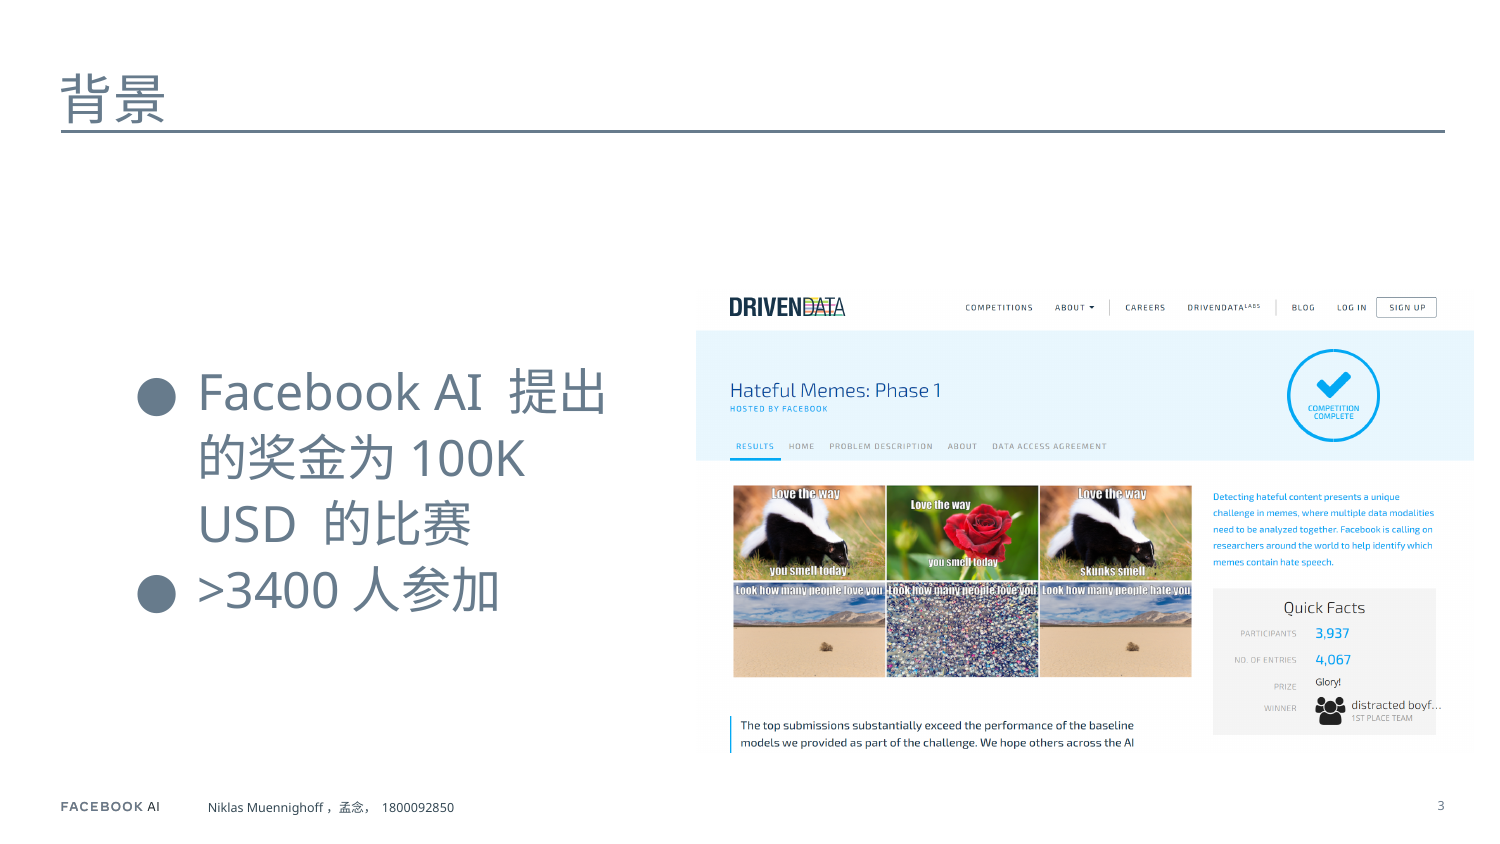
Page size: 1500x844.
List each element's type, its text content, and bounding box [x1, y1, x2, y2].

text_box Facebook AI 提出的奖金为100K USD 的比赛 >3400人参加 [122, 354, 624, 525]
picture [695, 289, 1474, 753]
text_box 背景 [59, 59, 1416, 122]
title Niklas Muennighoff，孟念， 1800092850 [207, 798, 545, 826]
picture [59, 793, 161, 820]
